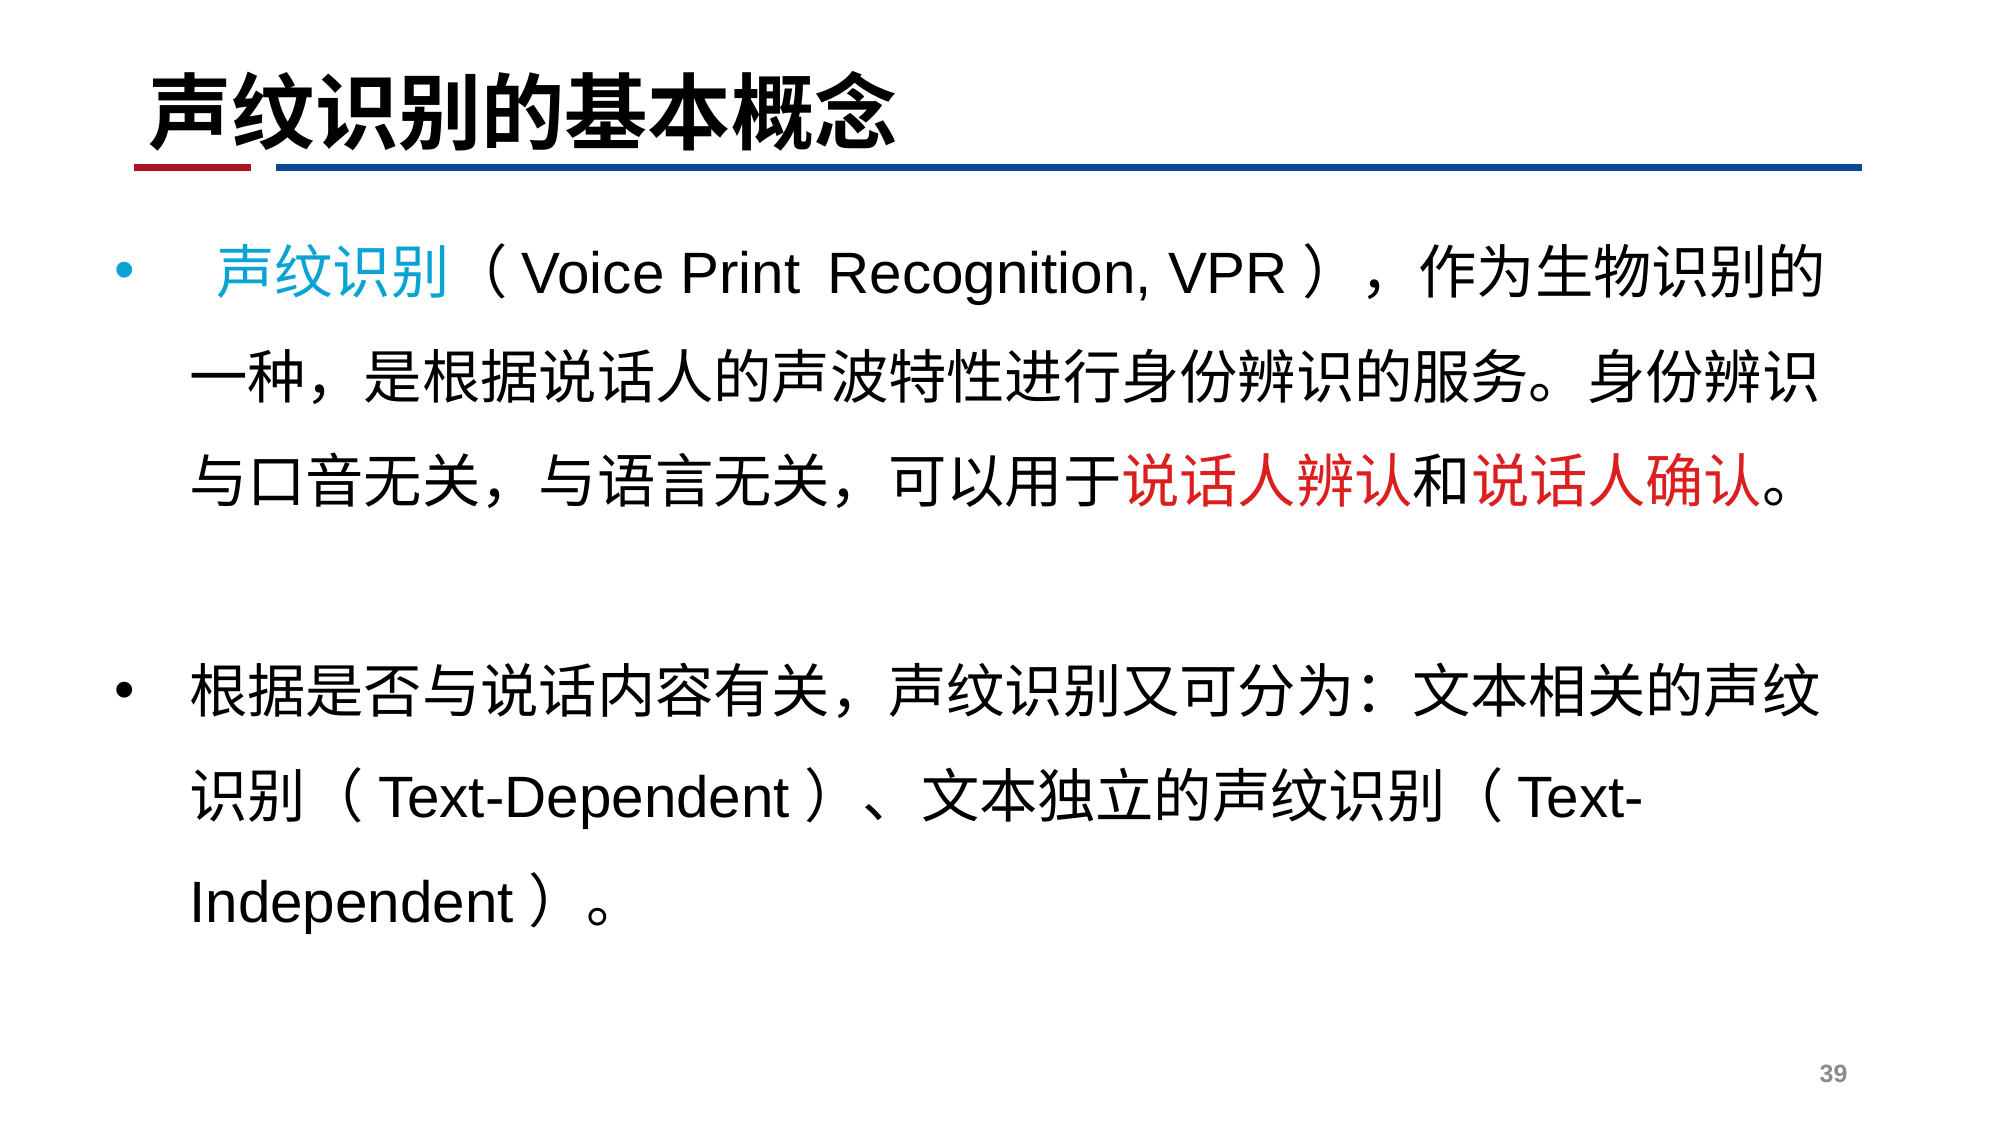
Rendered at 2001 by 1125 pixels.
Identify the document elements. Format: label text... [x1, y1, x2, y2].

text_box 声纹识别（Voice Print Recognition, VPR），作为生物识别的一种，是根据说话人的声波特性进行身份辨识的服务。身份辨识与口音无关，与语言无关，可以用于说话人辨认和说话人确认。 根据是否与说话内容有关，声纹识别又可分为：文本相关的声纹识别（Text-Dependent）、文本独立的声纹识别（Text-Independent）。 [99, 192, 1879, 1047]
title 声纹识别的基本概念 [133, 0, 1863, 168]
slide_number 39 [1412, 1047, 1863, 1103]
